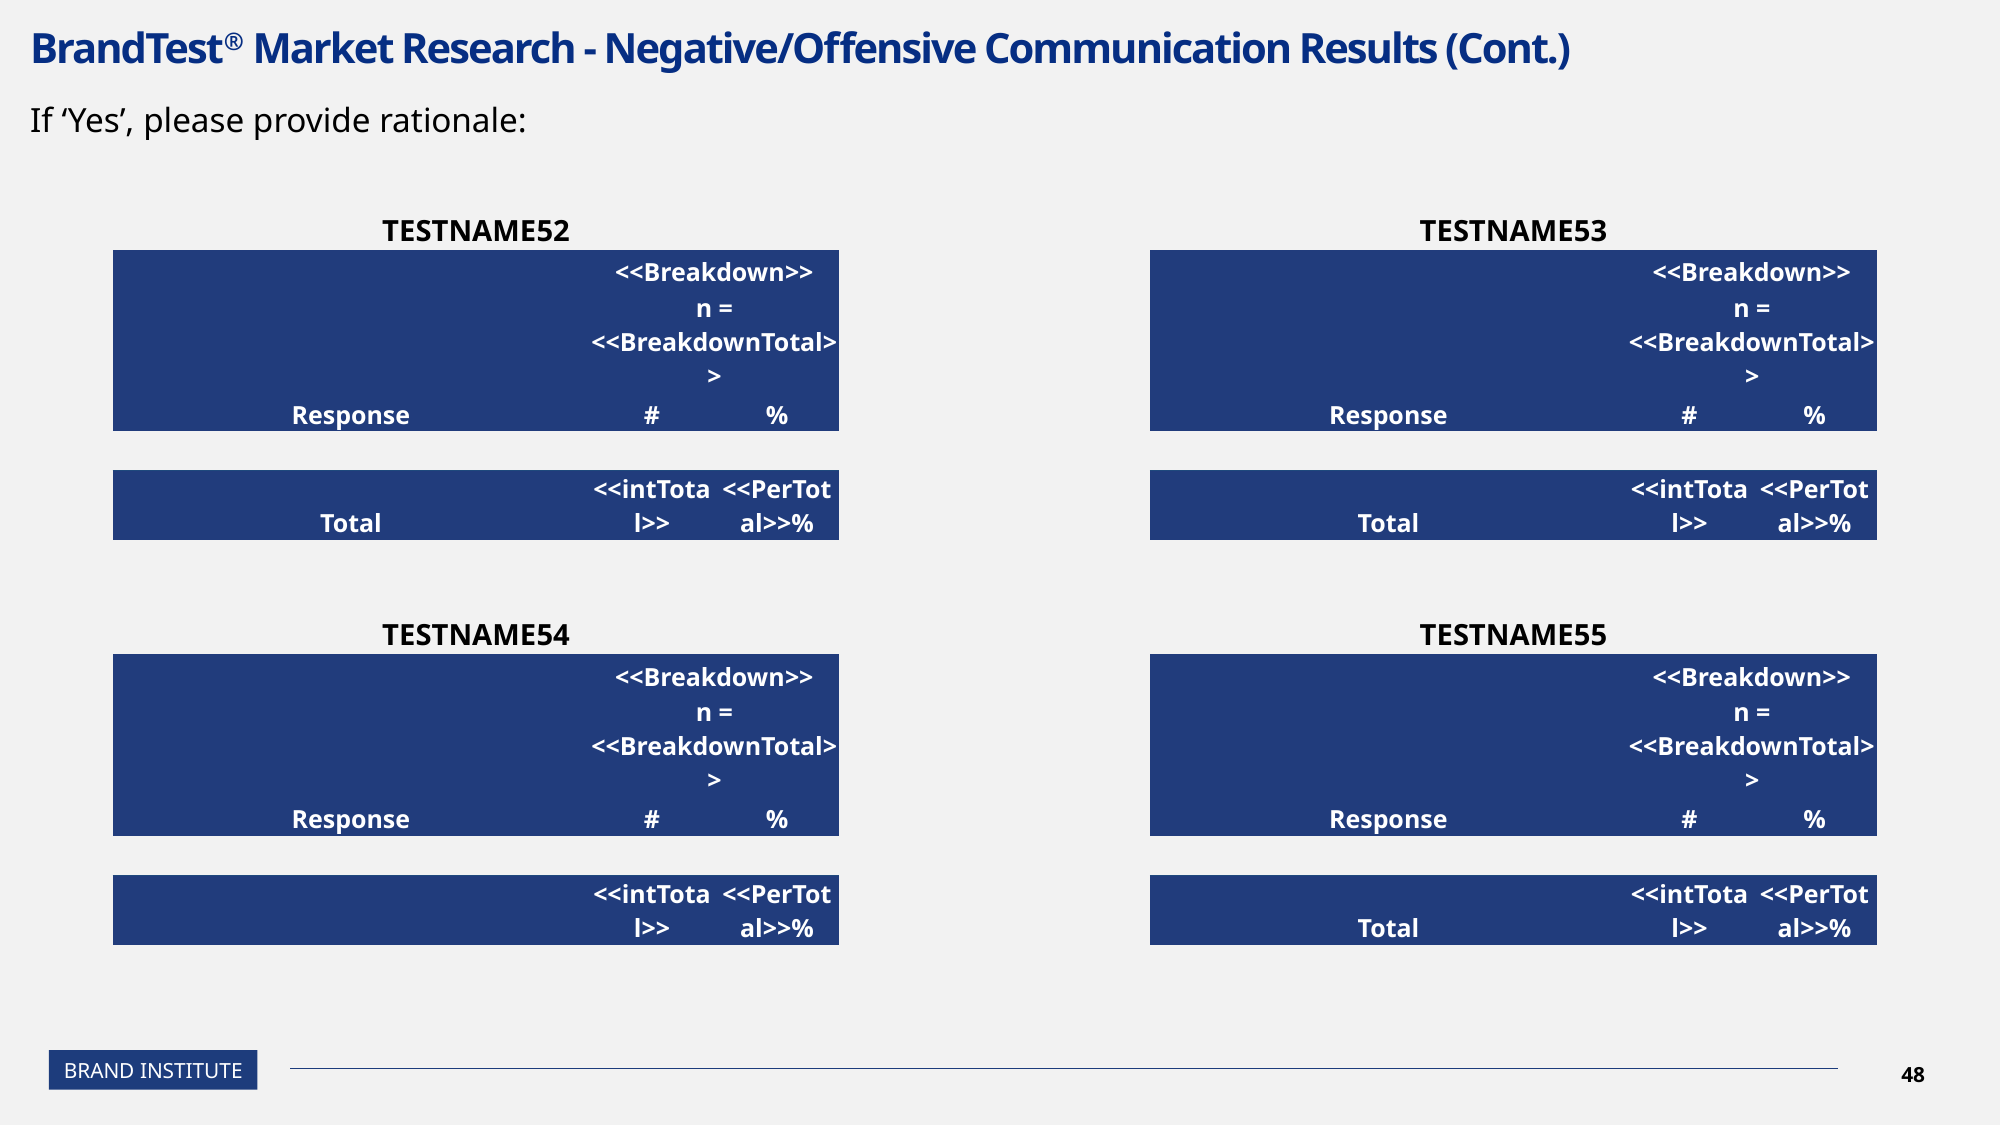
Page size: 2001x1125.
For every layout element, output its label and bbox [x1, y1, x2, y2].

title [30, 0, 1954, 73]
table_cell [1150, 654, 1877, 875]
table_cell [1150, 250, 1877, 470]
list [30, 99, 1954, 140]
table_header [1150, 609, 1877, 654]
table_cell [1150, 471, 1877, 540]
table_cell [113, 876, 839, 945]
table_header [1150, 204, 1877, 250]
table_cell [113, 250, 839, 470]
table_cell [113, 471, 839, 540]
table_cell [113, 654, 839, 875]
table_header [113, 609, 839, 654]
table_header [113, 204, 839, 250]
table_cell [1150, 876, 1877, 945]
